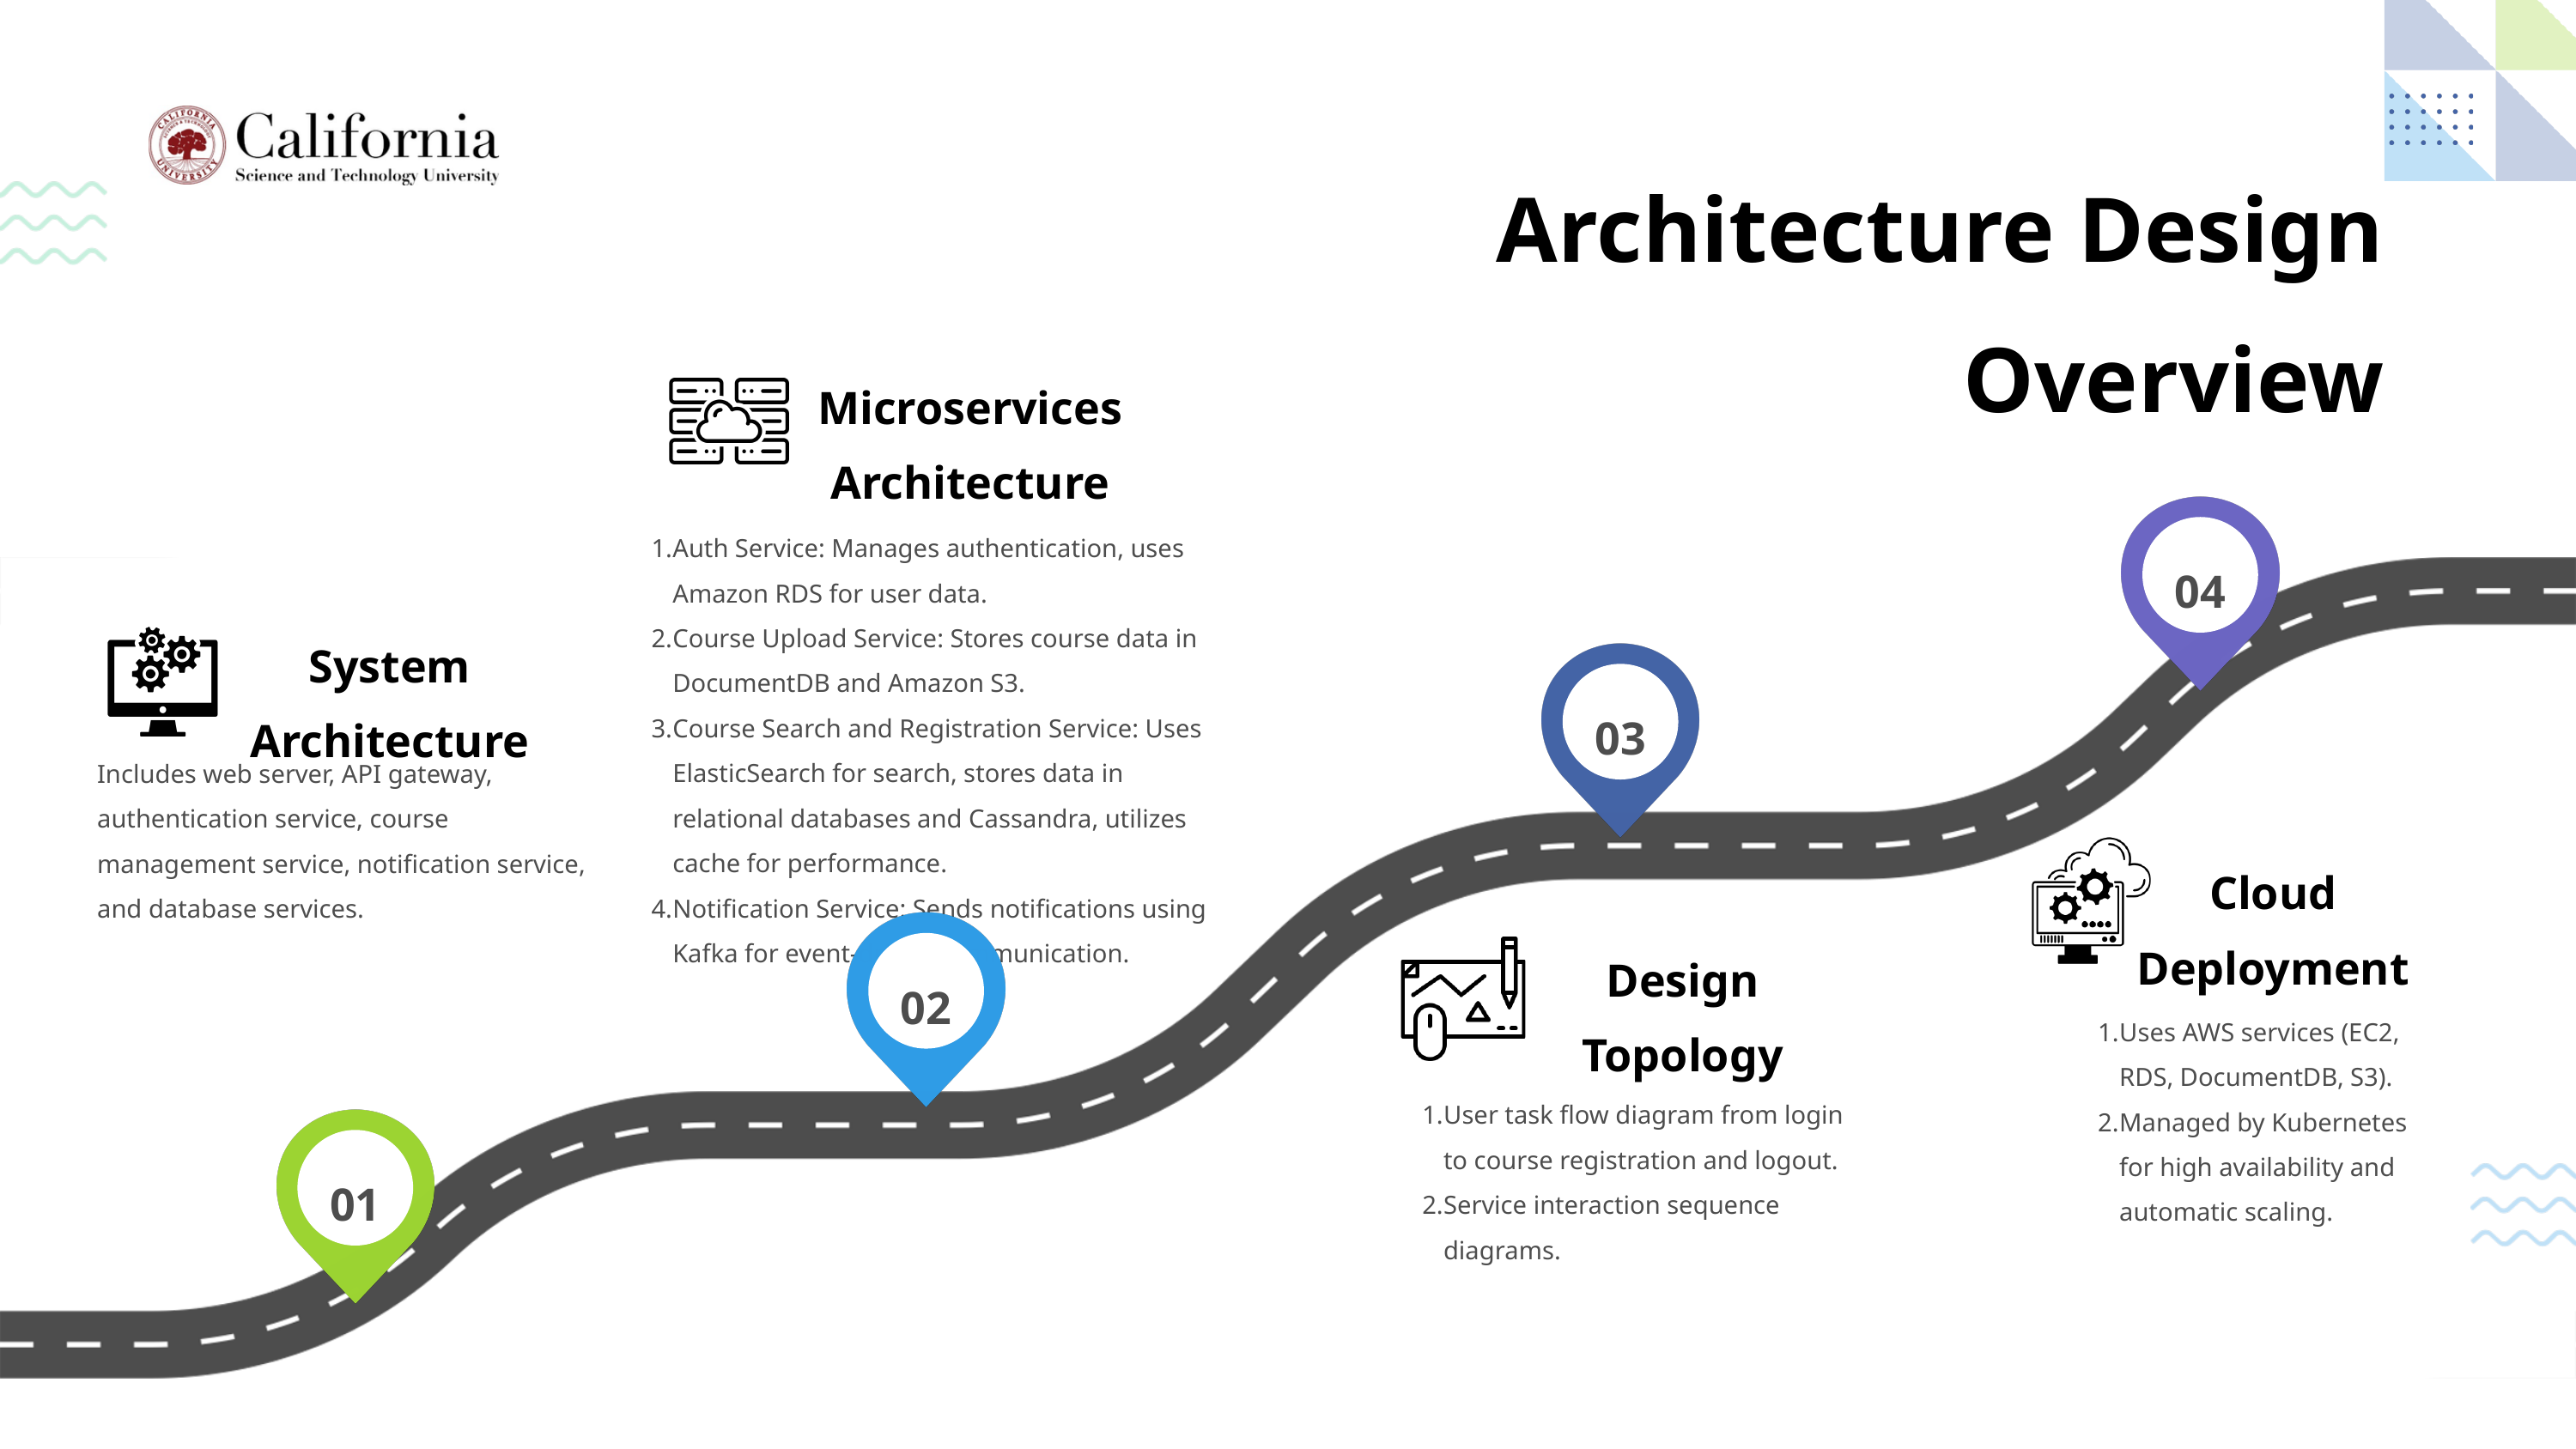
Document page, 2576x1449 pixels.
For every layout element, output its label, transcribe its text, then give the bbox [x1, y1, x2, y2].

text_box Uses AWS services (EC2, RDS, DocumentDB, S3). Managed by Kubernetes for high availability and automatic scaling. [2076, 1001, 2426, 1227]
text_box [2384, 0, 2576, 181]
text_box [0, 180, 108, 265]
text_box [274, 1101, 436, 1304]
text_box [845, 904, 1007, 1107]
text_box System Architecture [192, 616, 587, 743]
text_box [2119, 488, 2281, 691]
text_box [1400, 930, 1841, 1062]
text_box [2032, 837, 2471, 965]
text_box [149, 105, 500, 185]
text_box [2470, 1162, 2576, 1247]
text_box [2389, 94, 2474, 145]
text_box [107, 627, 192, 737]
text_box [1540, 634, 1702, 838]
text_box Architecture Design Overview [1442, 130, 2385, 431]
text_box User task flow diagram from login to course registration and logout. Service interaction sequence diagrams. [1400, 1084, 1862, 1264]
text_box Includes web server, API gateway, authentication service, course management service, notification service, and database services. [97, 743, 614, 924]
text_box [629, 357, 1223, 891]
text_box [0, 557, 2576, 1379]
